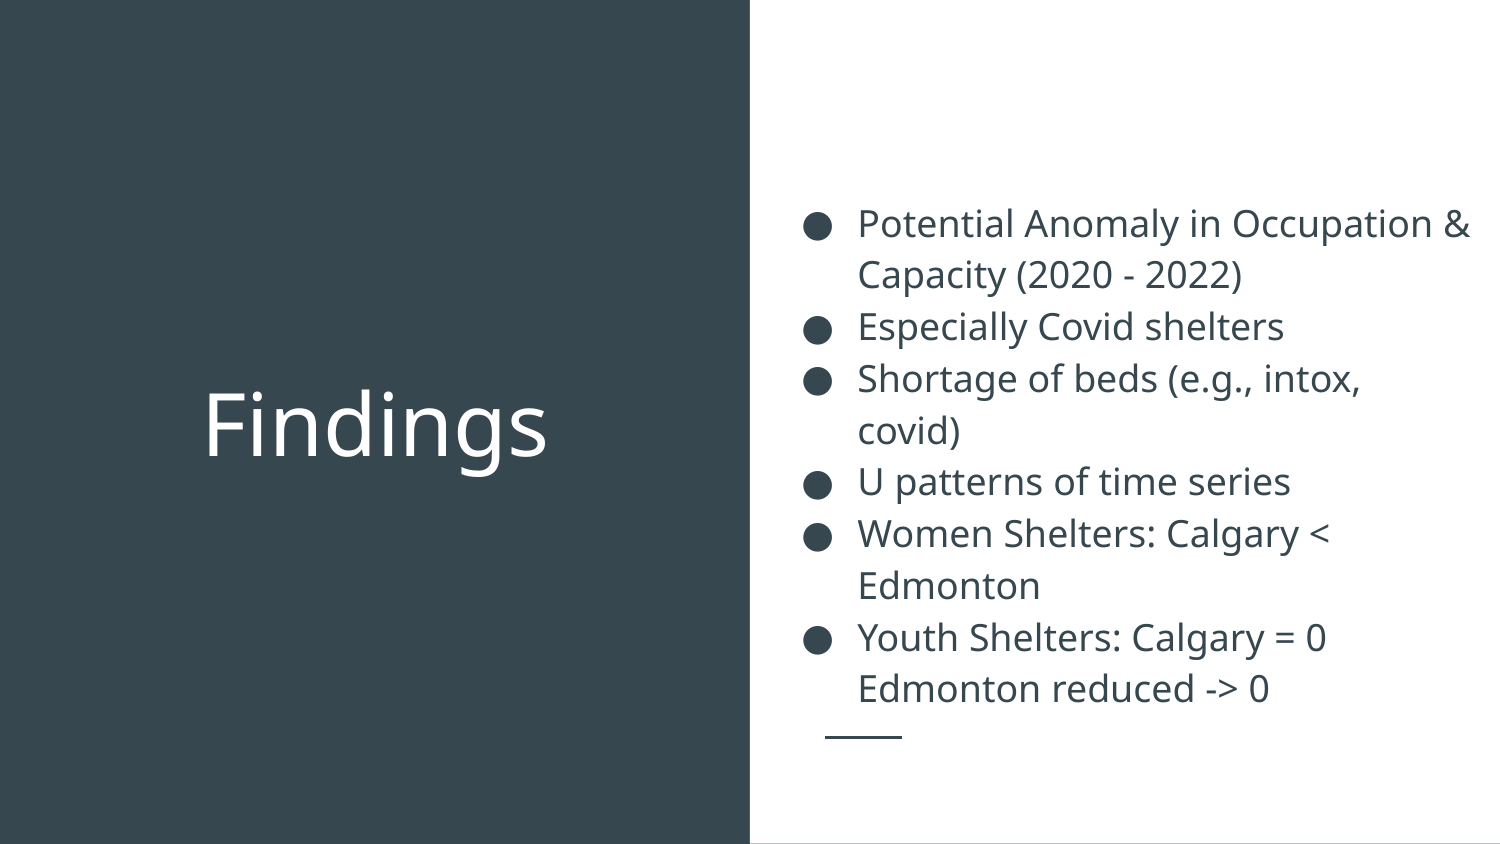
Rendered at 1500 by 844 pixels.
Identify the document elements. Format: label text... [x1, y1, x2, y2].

title Findings [43, 284, 708, 560]
list Potential Anomaly in Occupation & Capacity (2020 - 2022) Especially Covid shelters Shortage of beds (e.g., intox, covid) U patterns of time series Women Shelters: Calgary < Edmonton Youth Shelters: Calgary = 0 Edmonton reduced -> 0 [767, 21, 1490, 837]
